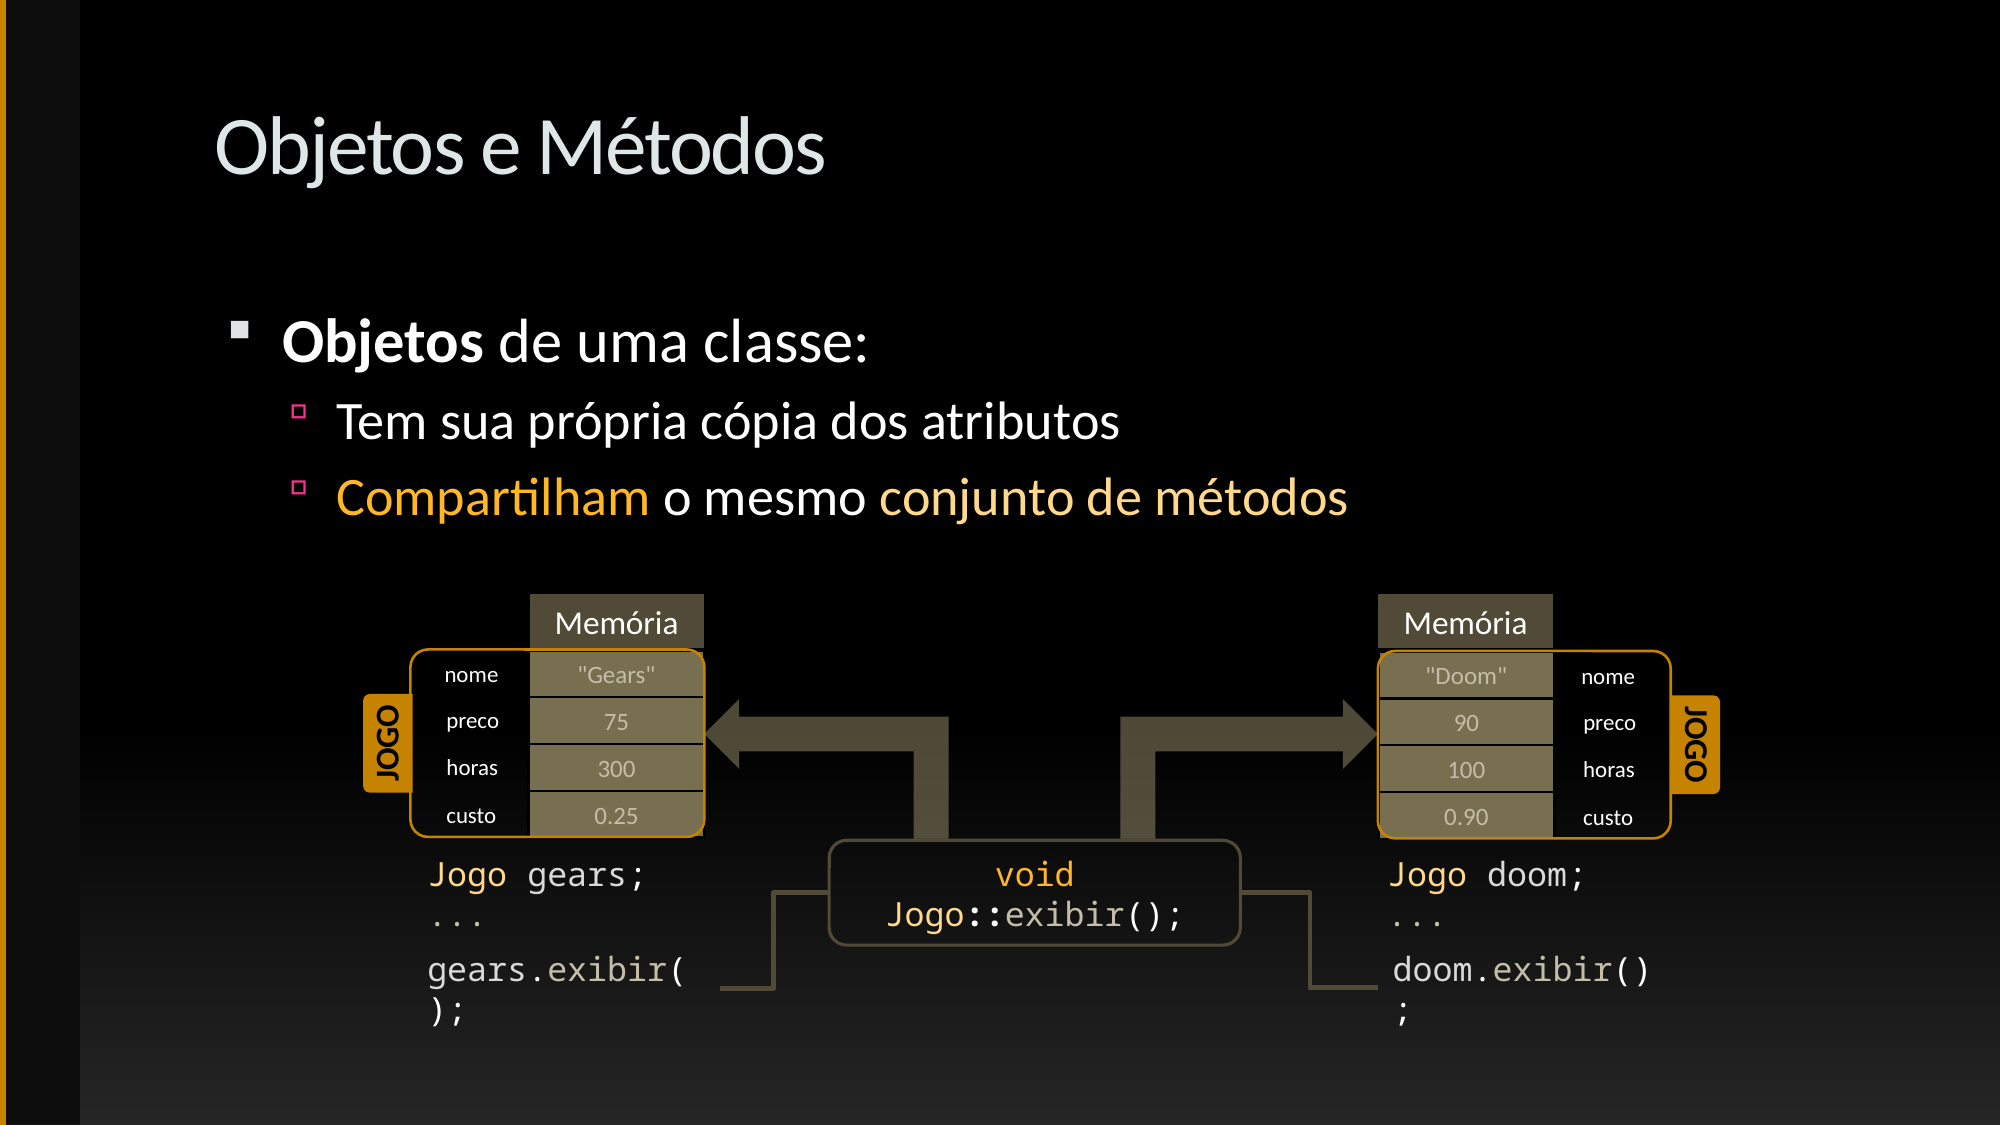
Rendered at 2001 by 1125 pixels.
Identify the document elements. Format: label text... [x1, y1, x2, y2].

title Objetos e Métodos [200, 83, 1627, 234]
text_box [362, 593, 1721, 997]
list Objetos de uma classe: Tem sua própria cópia dos atributos Compartilham o mesmo conjunto de métodos [200, 292, 1900, 1043]
